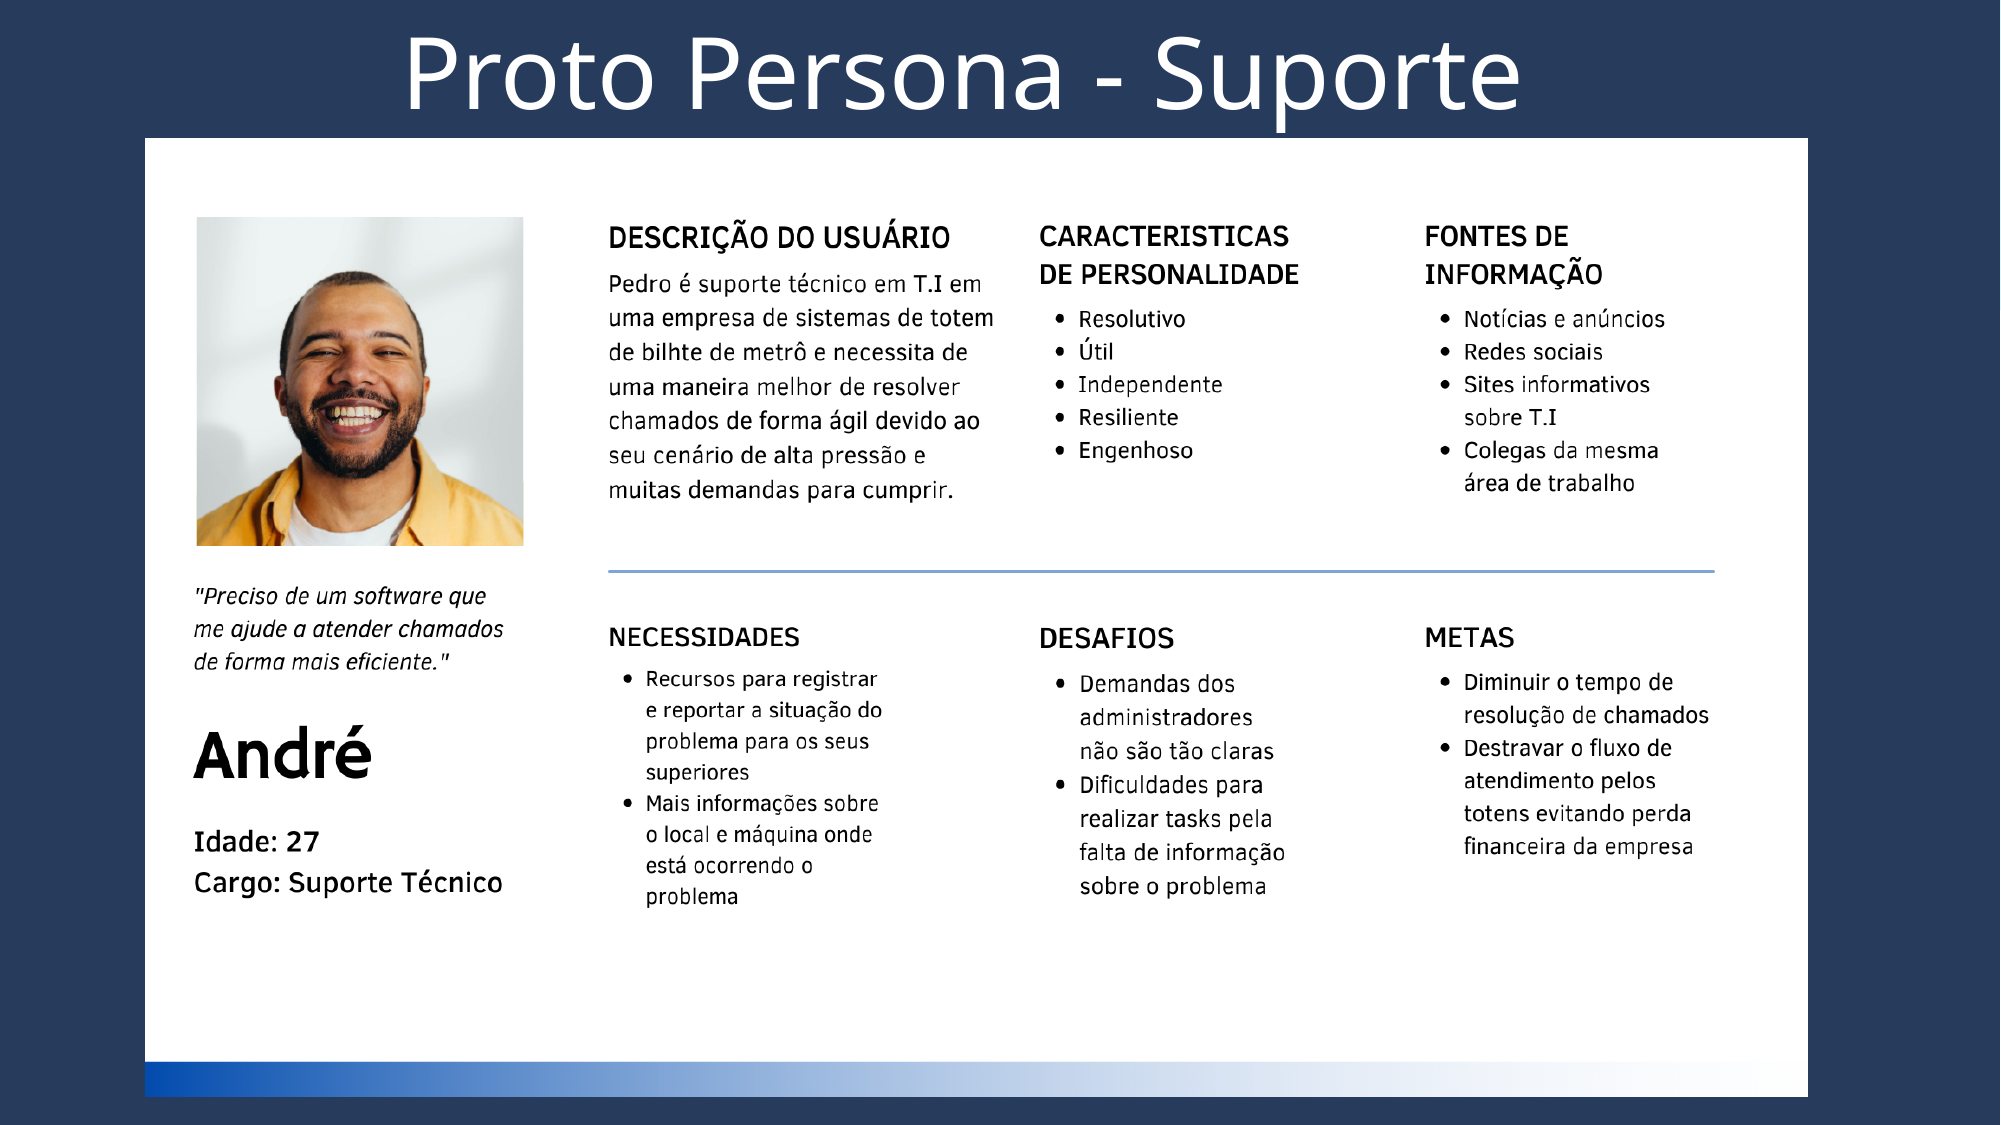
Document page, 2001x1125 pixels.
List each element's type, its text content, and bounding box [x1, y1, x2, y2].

picture [144, 138, 1808, 1098]
text_box [0, 0, 2000, 1125]
text_box Proto Persona - Suporte [385, 2, 1614, 138]
